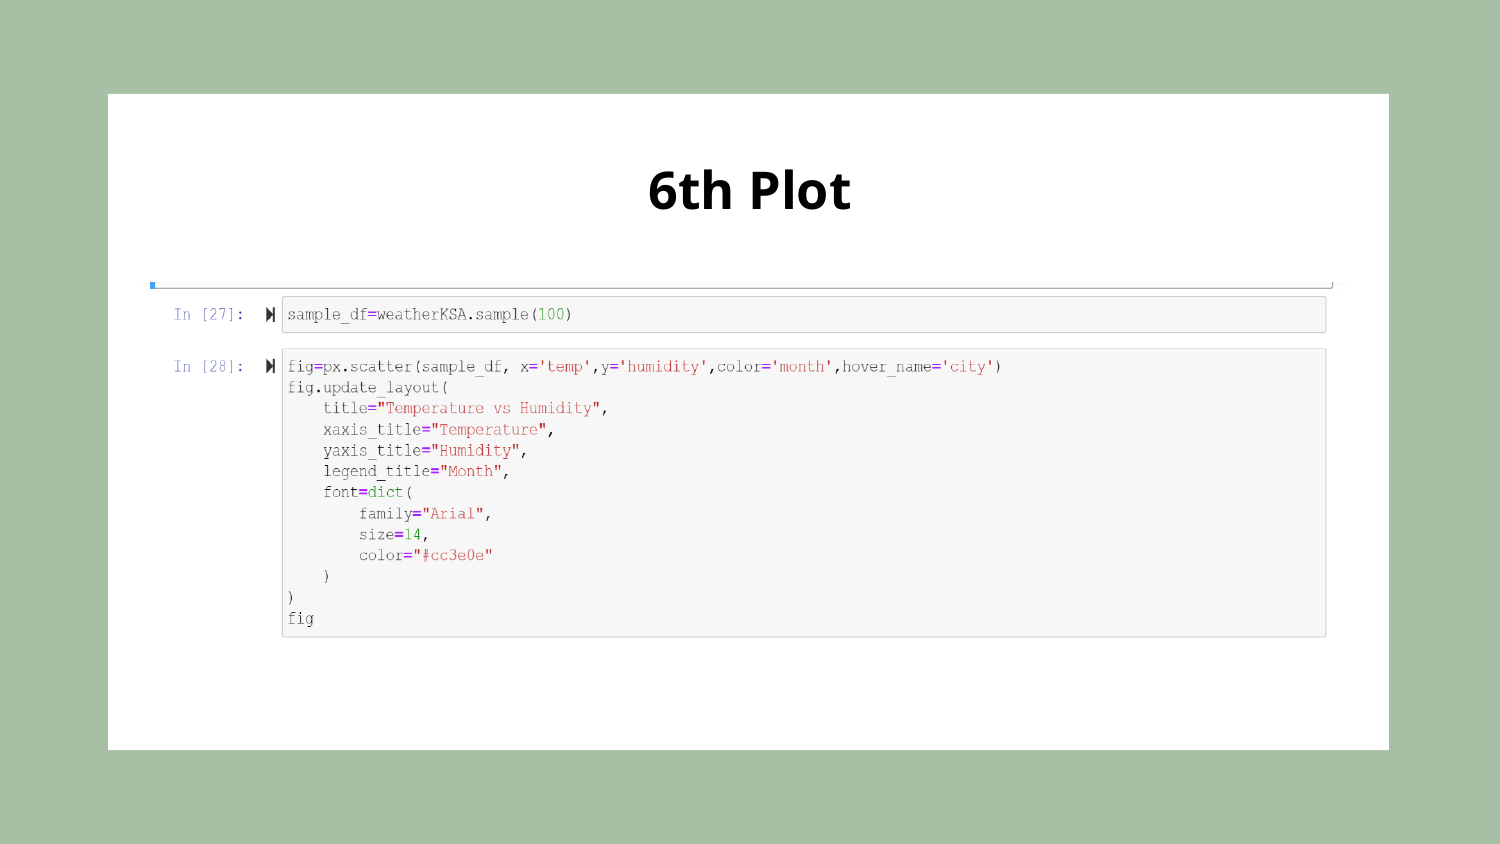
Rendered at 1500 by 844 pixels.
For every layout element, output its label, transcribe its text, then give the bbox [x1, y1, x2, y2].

picture [143, 282, 1346, 651]
title 6th Plot [109, 142, 1391, 248]
